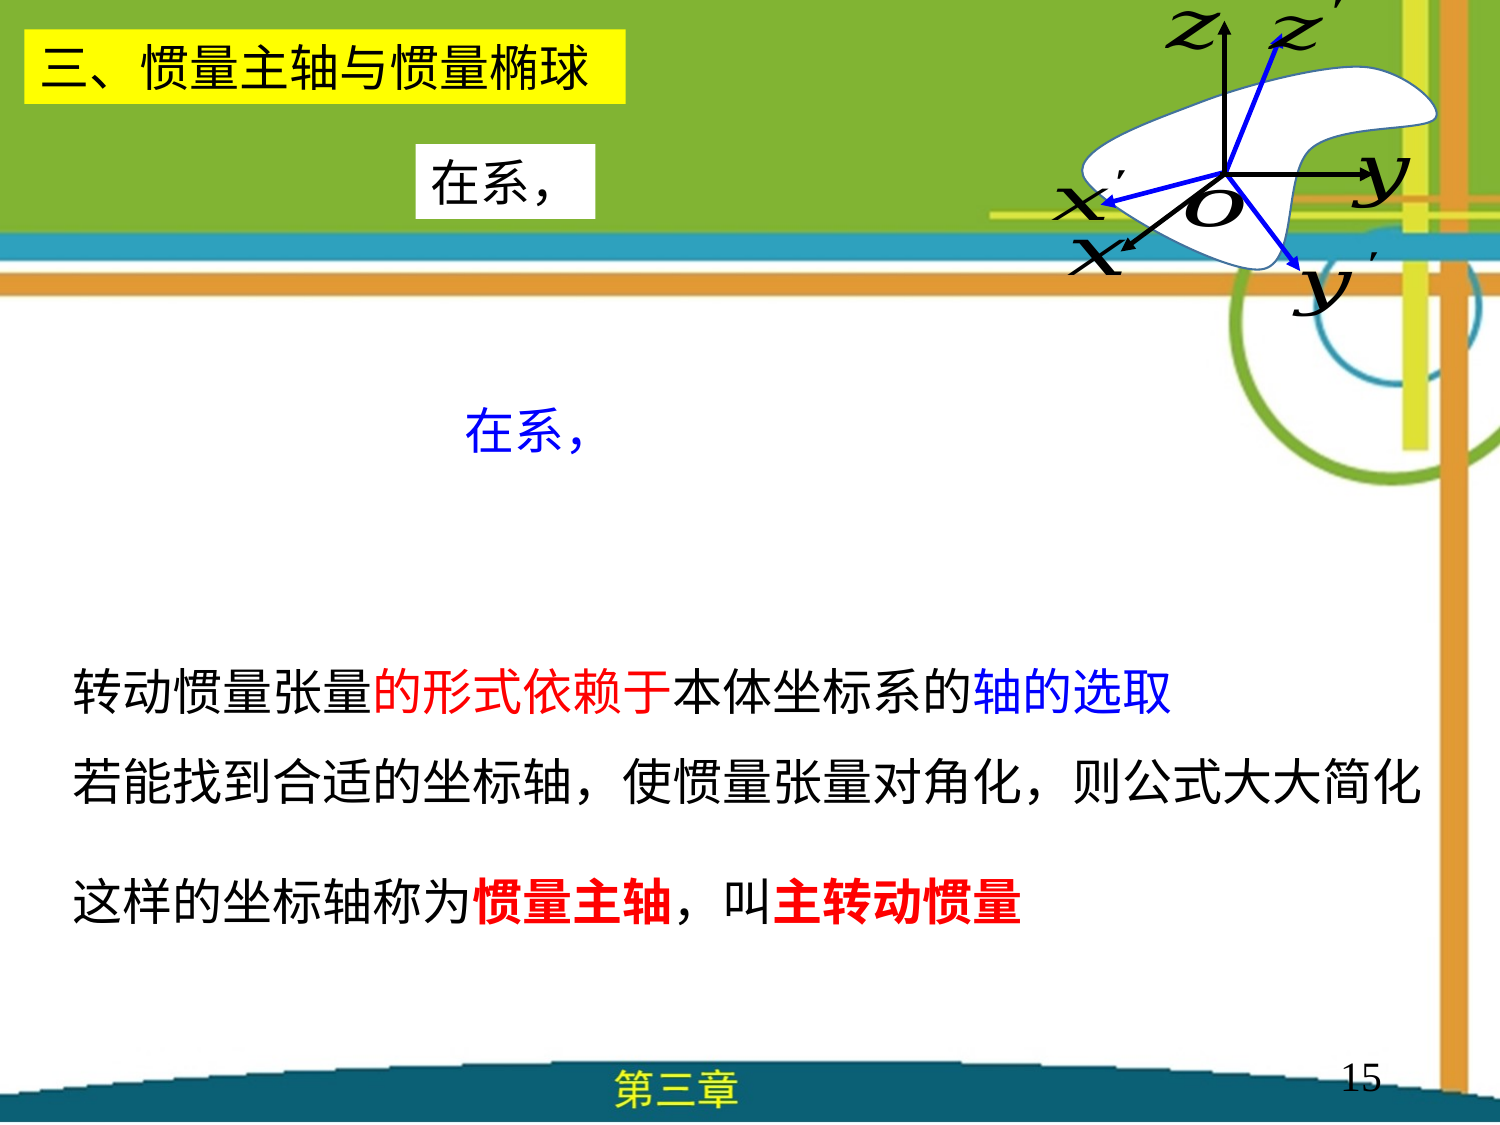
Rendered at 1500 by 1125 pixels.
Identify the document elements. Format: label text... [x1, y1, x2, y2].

slide_number 15 [1059, 1042, 1397, 1103]
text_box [1044, 0, 1378, 319]
picture [0, 0, 1500, 1125]
text_box 三、惯量主轴与惯量椭球 [24, 29, 626, 104]
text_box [1060, 0, 1420, 292]
text_box [1420, 89, 1438, 126]
